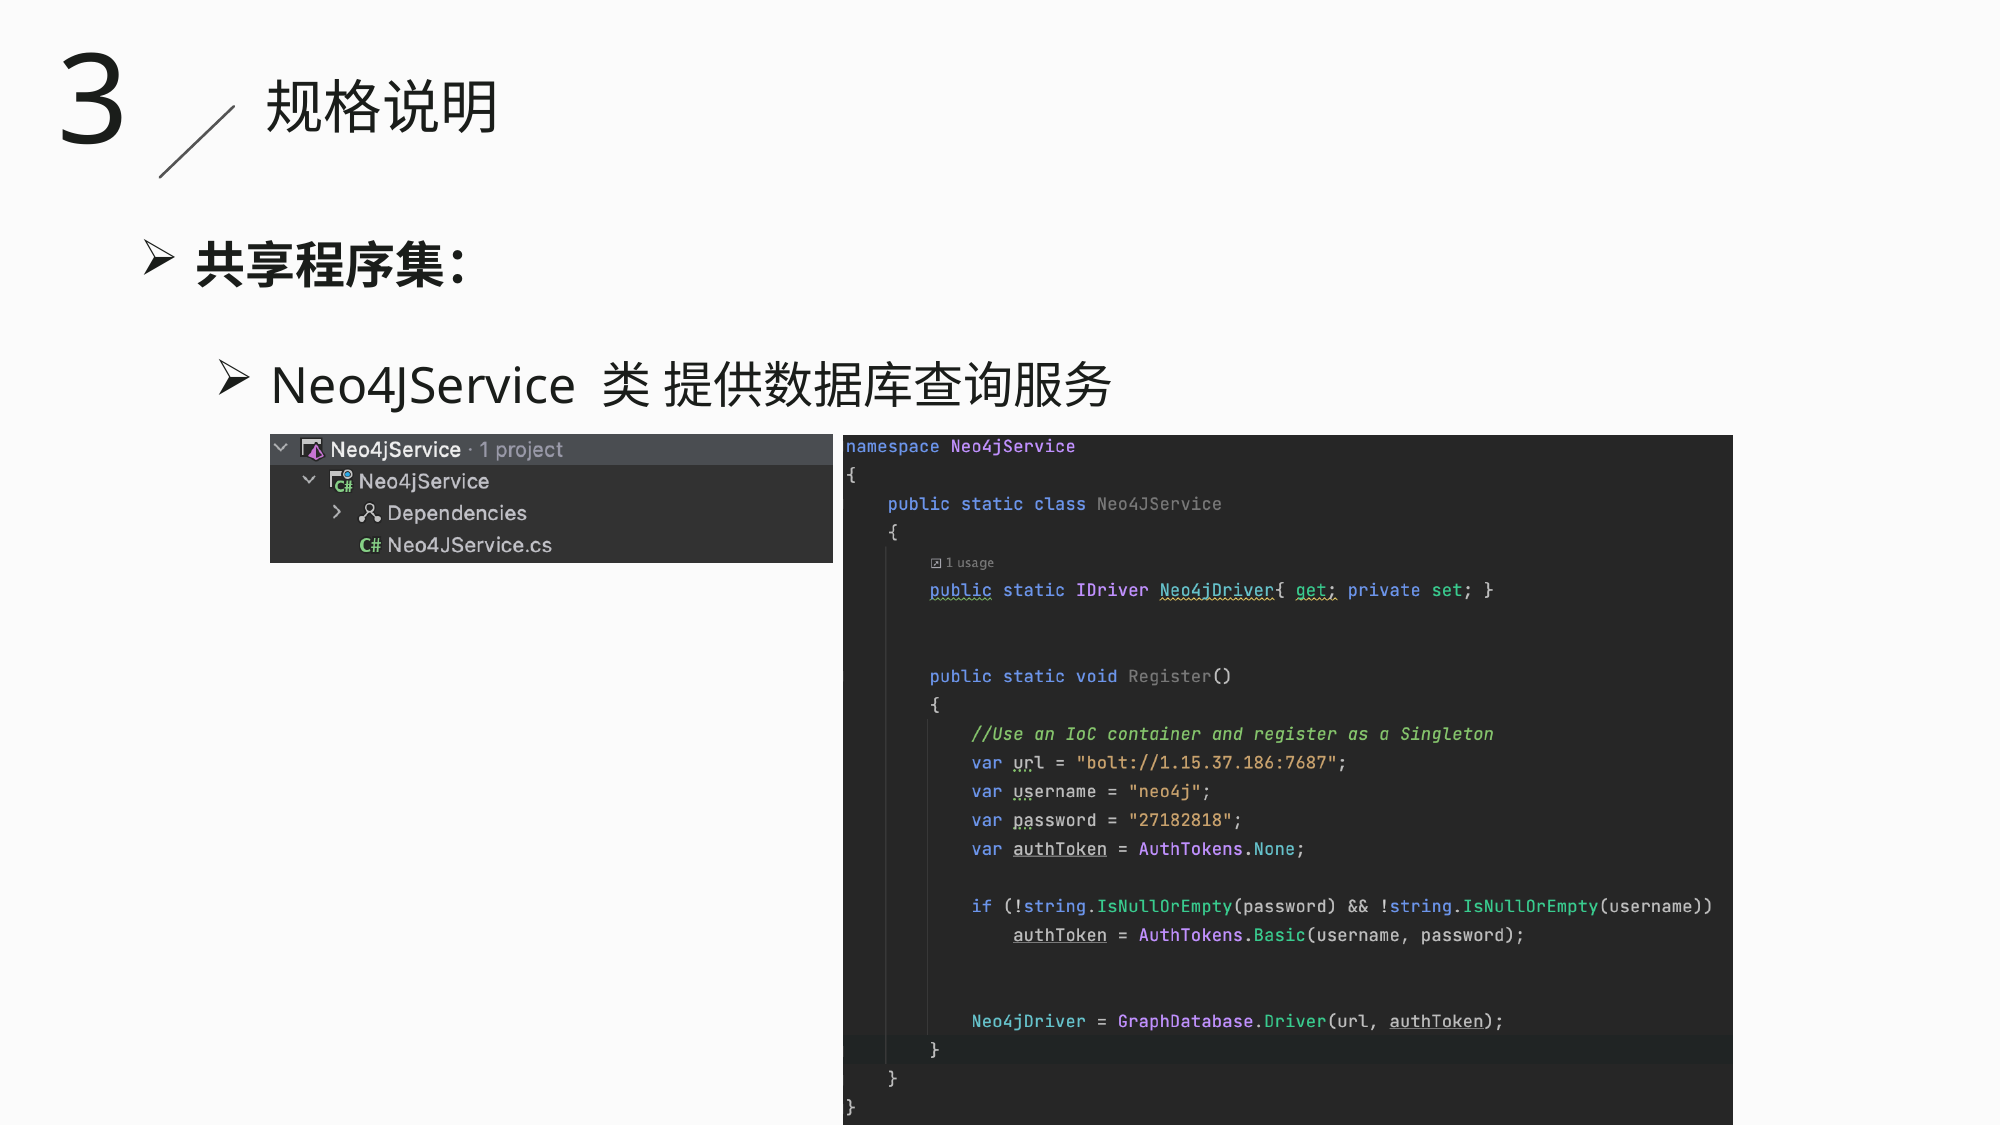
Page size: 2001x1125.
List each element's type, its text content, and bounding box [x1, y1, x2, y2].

text_box 3 [42, 10, 214, 176]
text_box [159, 106, 234, 178]
text_box 规格说明 [250, 63, 1257, 148]
picture [270, 434, 833, 563]
picture [843, 435, 1733, 1125]
text_box 共享程序集： Neo4JService 类 提供数据库查询服务 [124, 226, 2000, 421]
